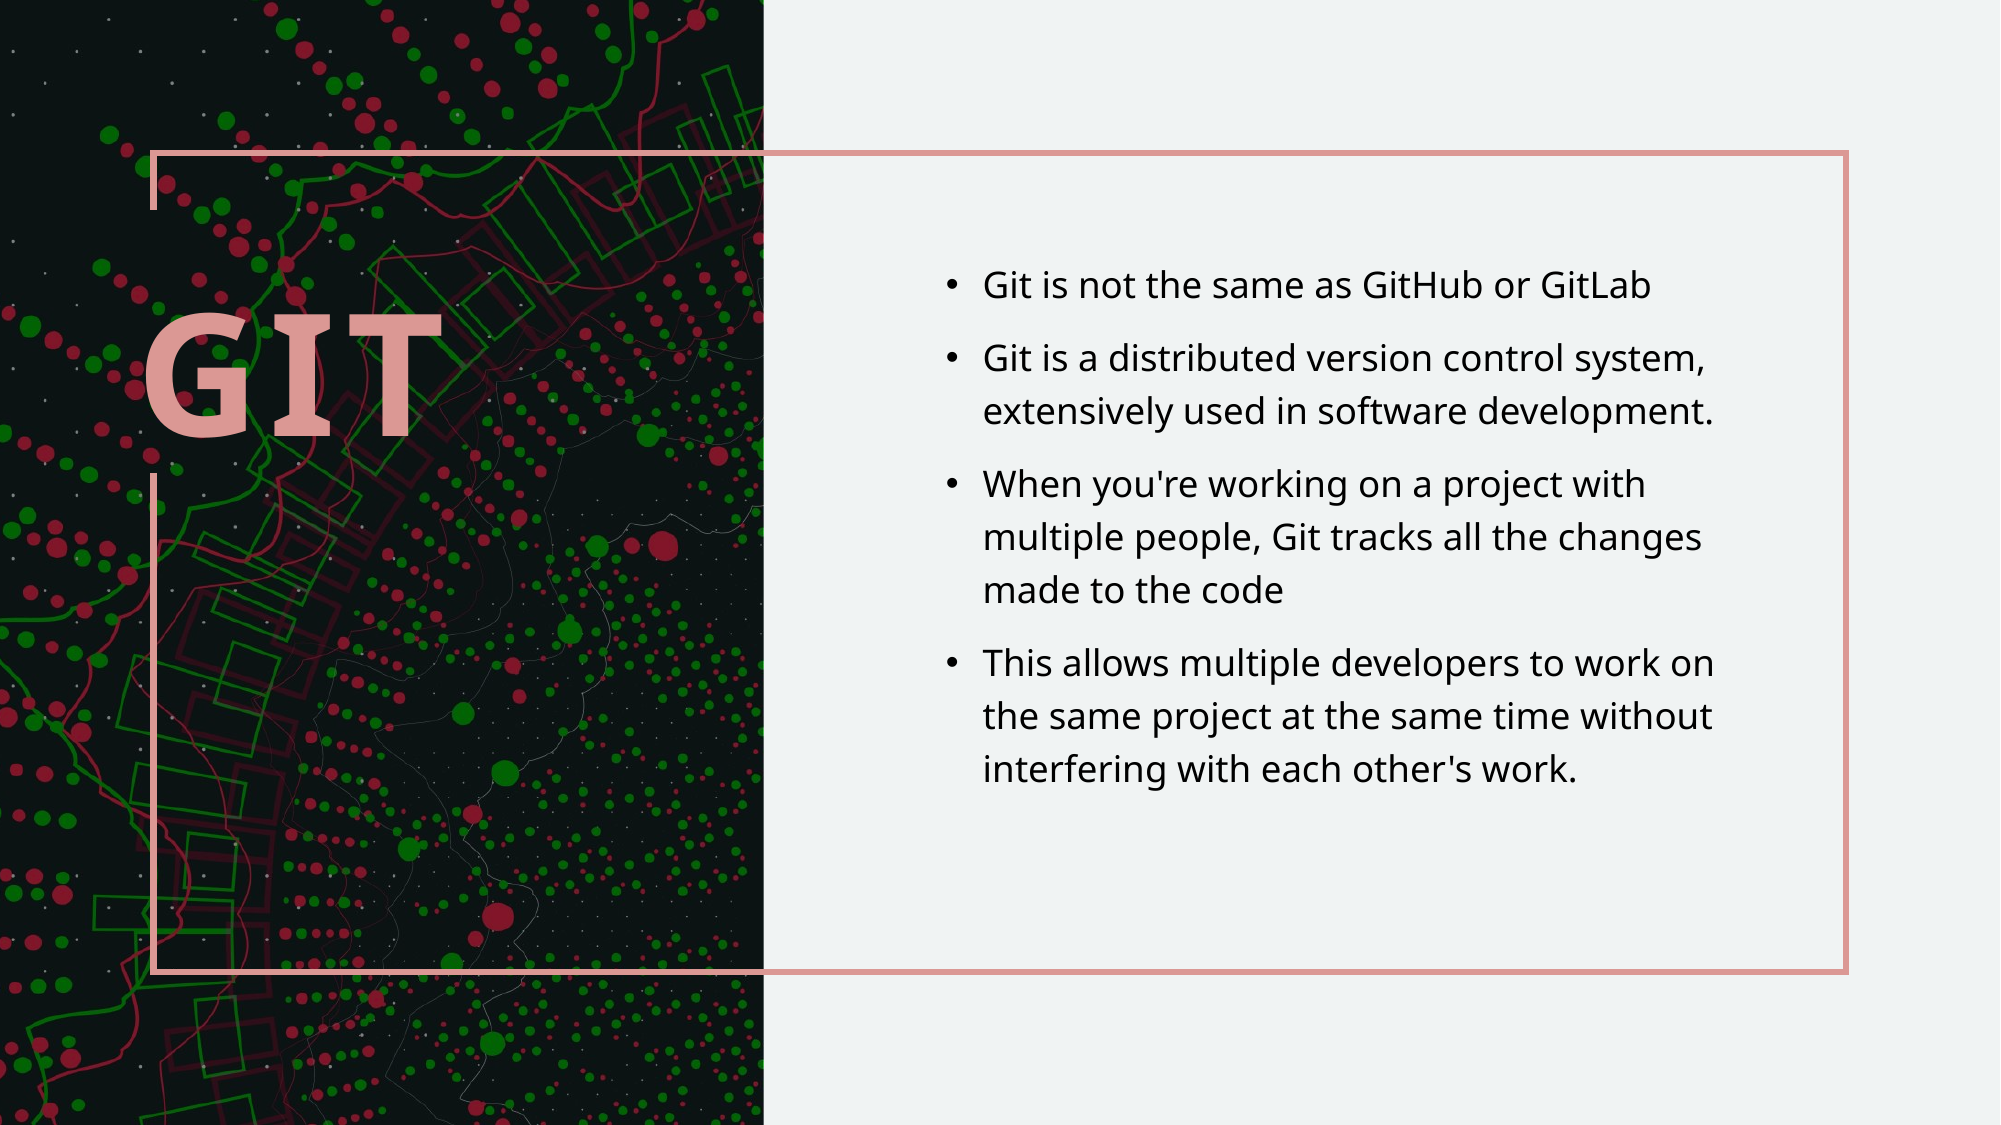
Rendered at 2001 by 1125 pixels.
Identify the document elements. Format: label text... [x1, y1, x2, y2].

text_box [764, 152, 1847, 973]
picture [0, 0, 764, 1125]
text_box [764, 0, 2000, 1125]
subtitle Git is not the same as GitHub or GitLab Git is a distributed version control system, extensively used in software development. When you're working on a project with multiple people, Git tracks all the changes made to the code This allows multiple developers to work on the same project at the same time without interfering with each other's work. [912, 245, 1731, 901]
